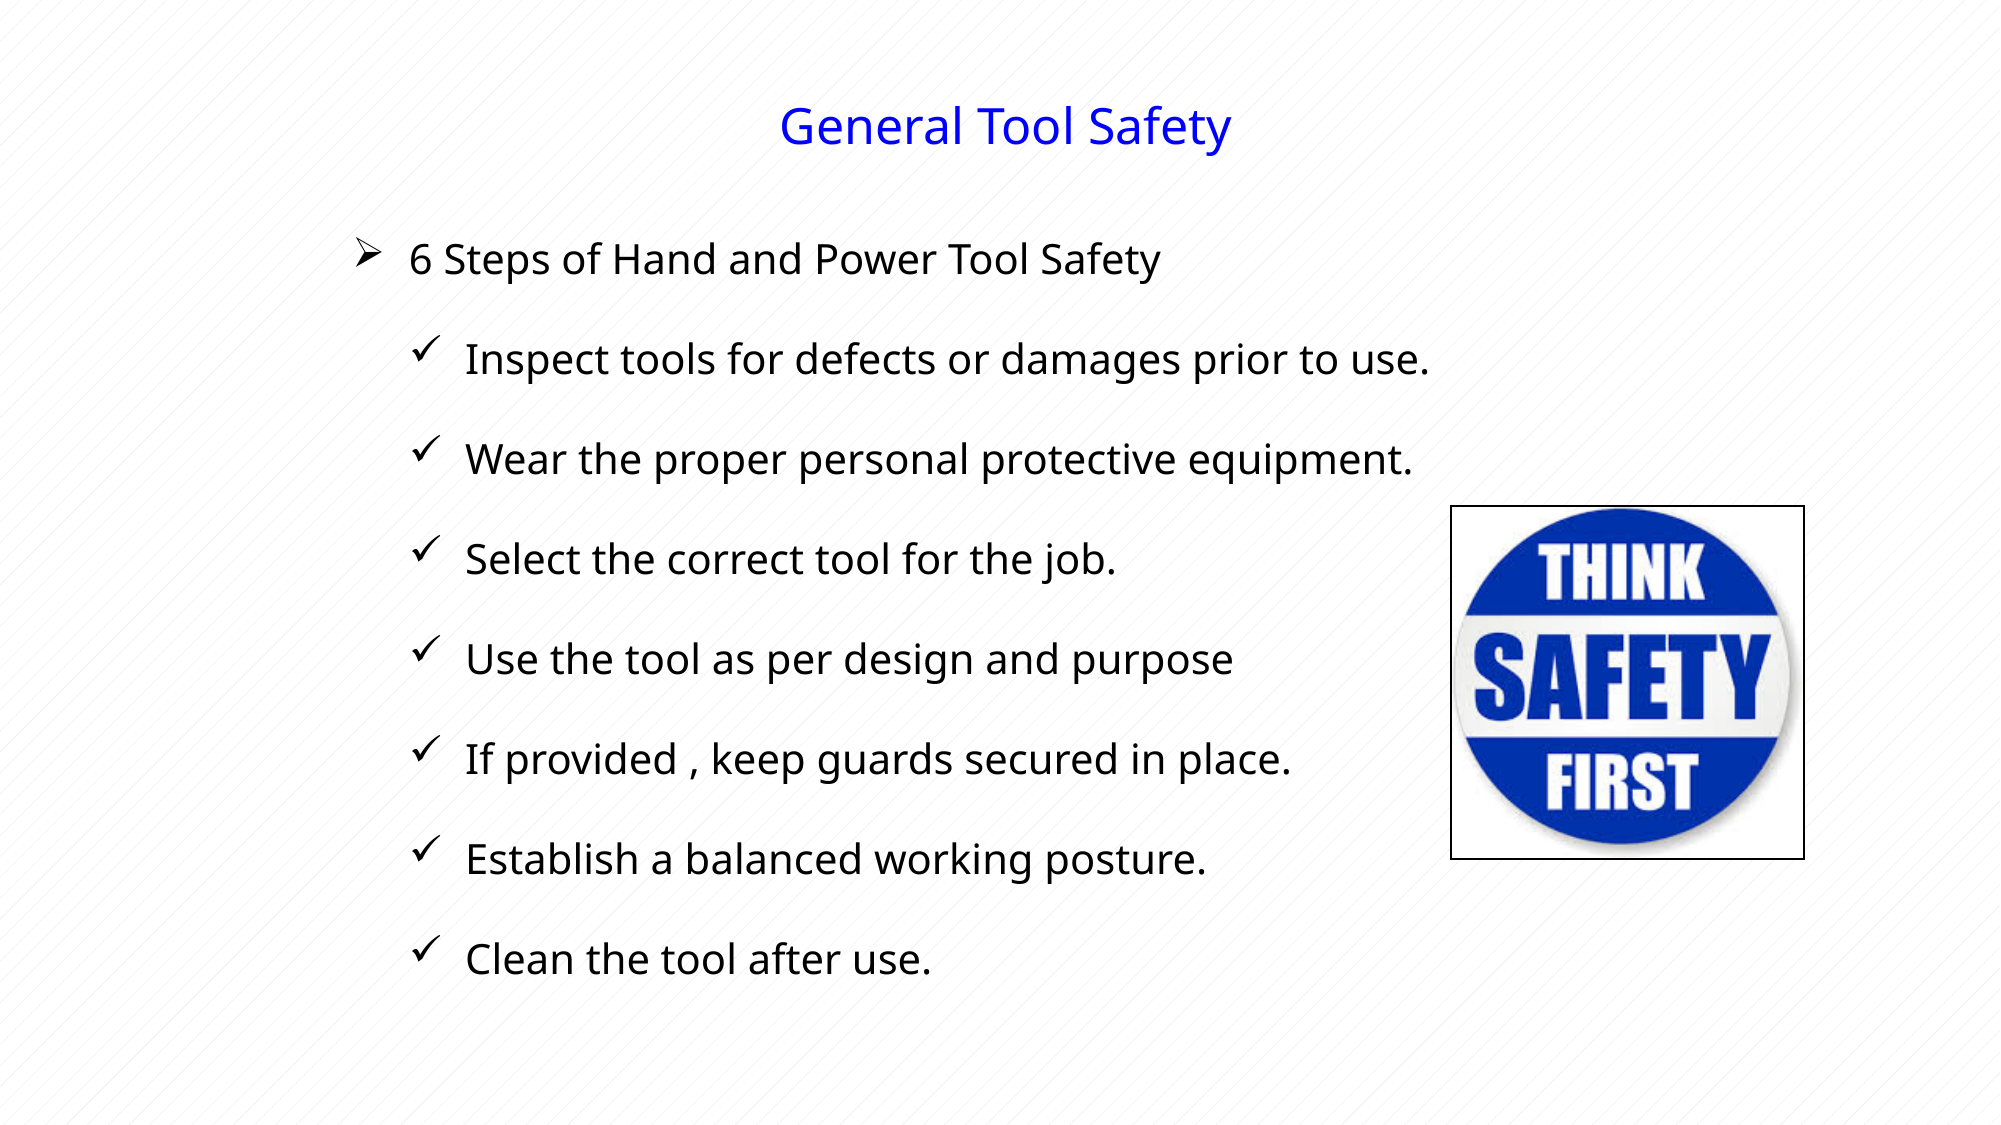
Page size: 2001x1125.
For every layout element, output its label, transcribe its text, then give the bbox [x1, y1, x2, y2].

text_box General Tool Safety [299, 87, 1713, 163]
picture [1451, 506, 1804, 859]
text_box 6 Steps of Hand and Power Tool Safety Inspect tools for defects or damages prior to use. Wear the proper personal protective equipment. Select the correct tool for the job. Use the tool as per design and purpose If provided , keep guards secured in place. Establish a balanced working posture. Clean the tool after use. [337, 224, 1663, 991]
